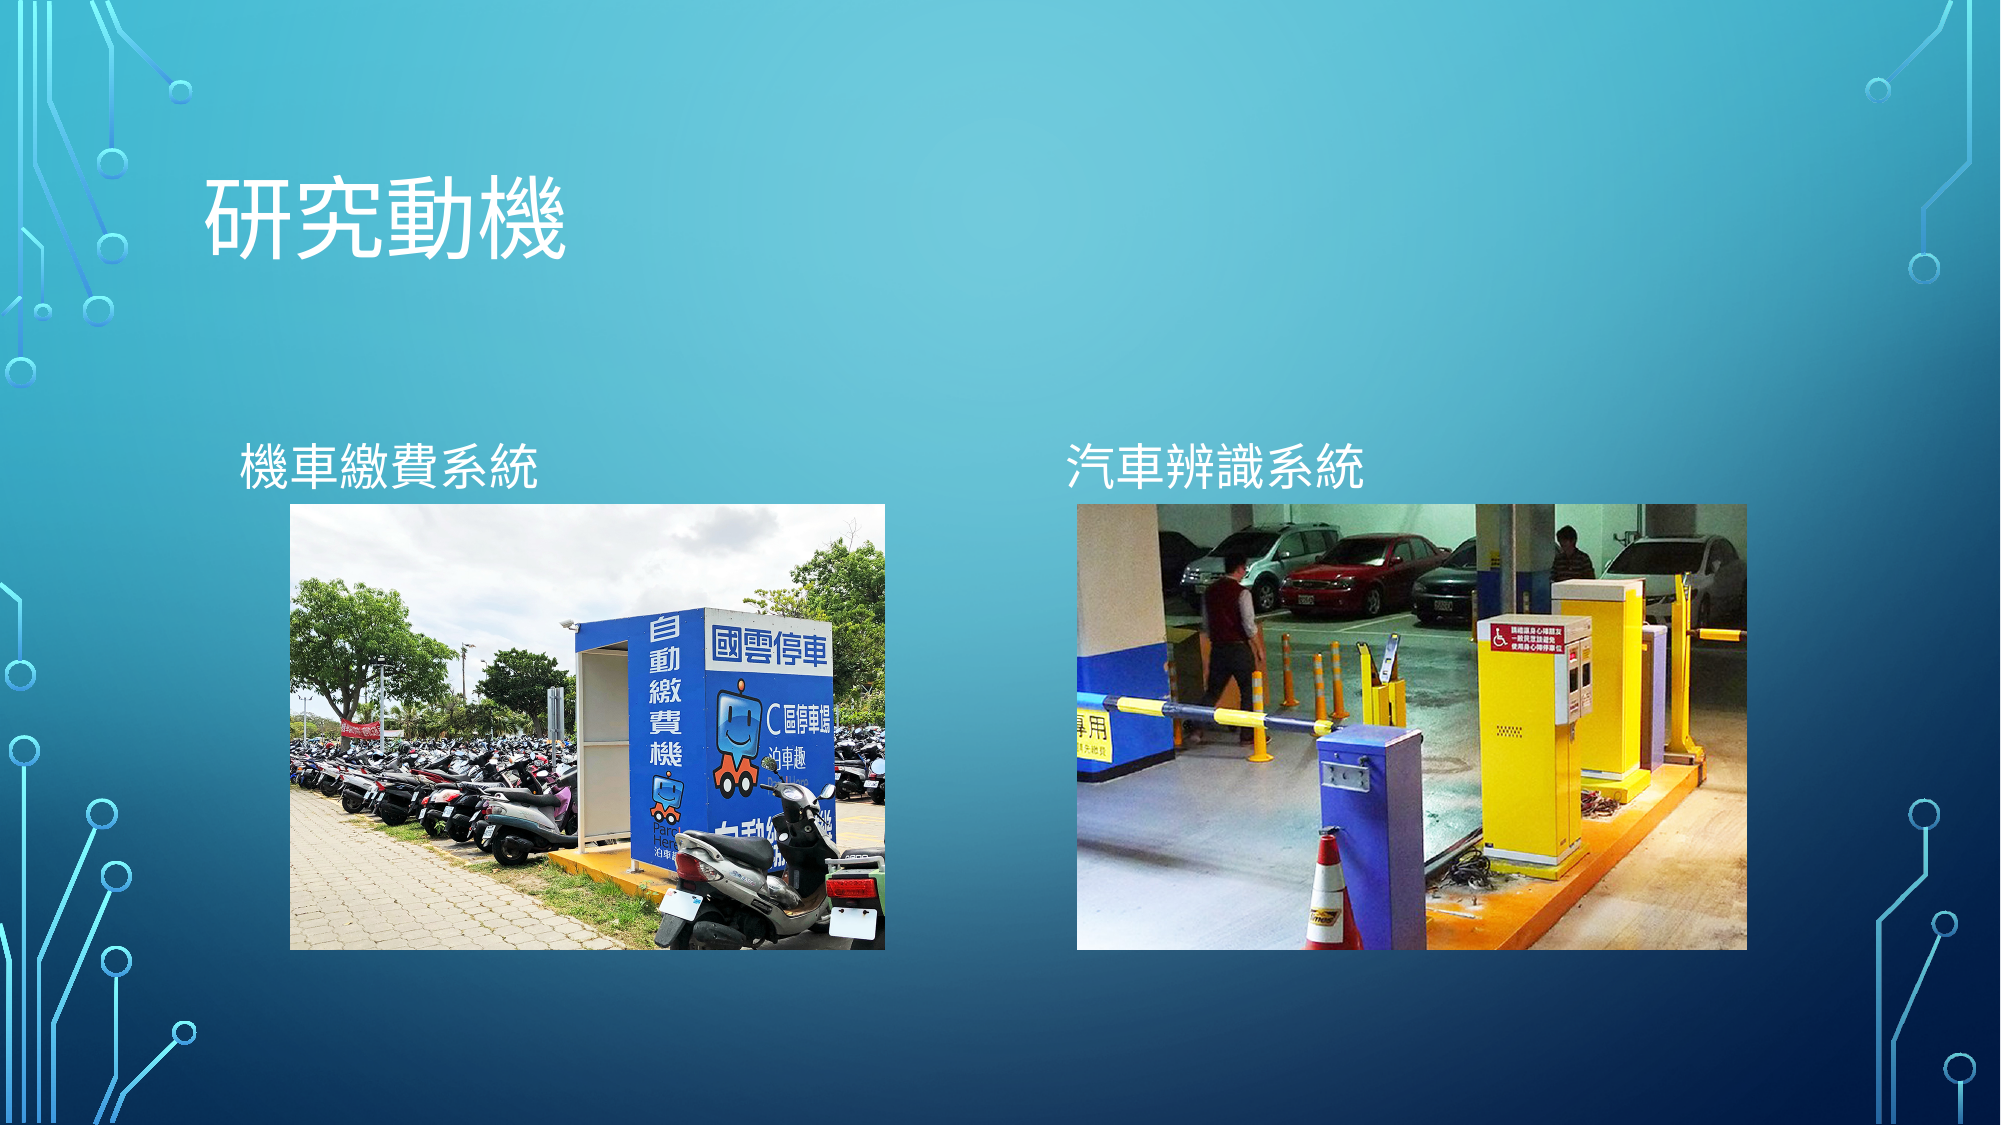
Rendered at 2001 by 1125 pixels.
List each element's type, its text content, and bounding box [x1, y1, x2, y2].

list 汽車辨識系統 [1050, 369, 1813, 505]
list 機車繳費系統 [224, 369, 988, 505]
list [1077, 503, 1747, 951]
title 研究動機 [187, 101, 1813, 344]
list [289, 503, 885, 951]
